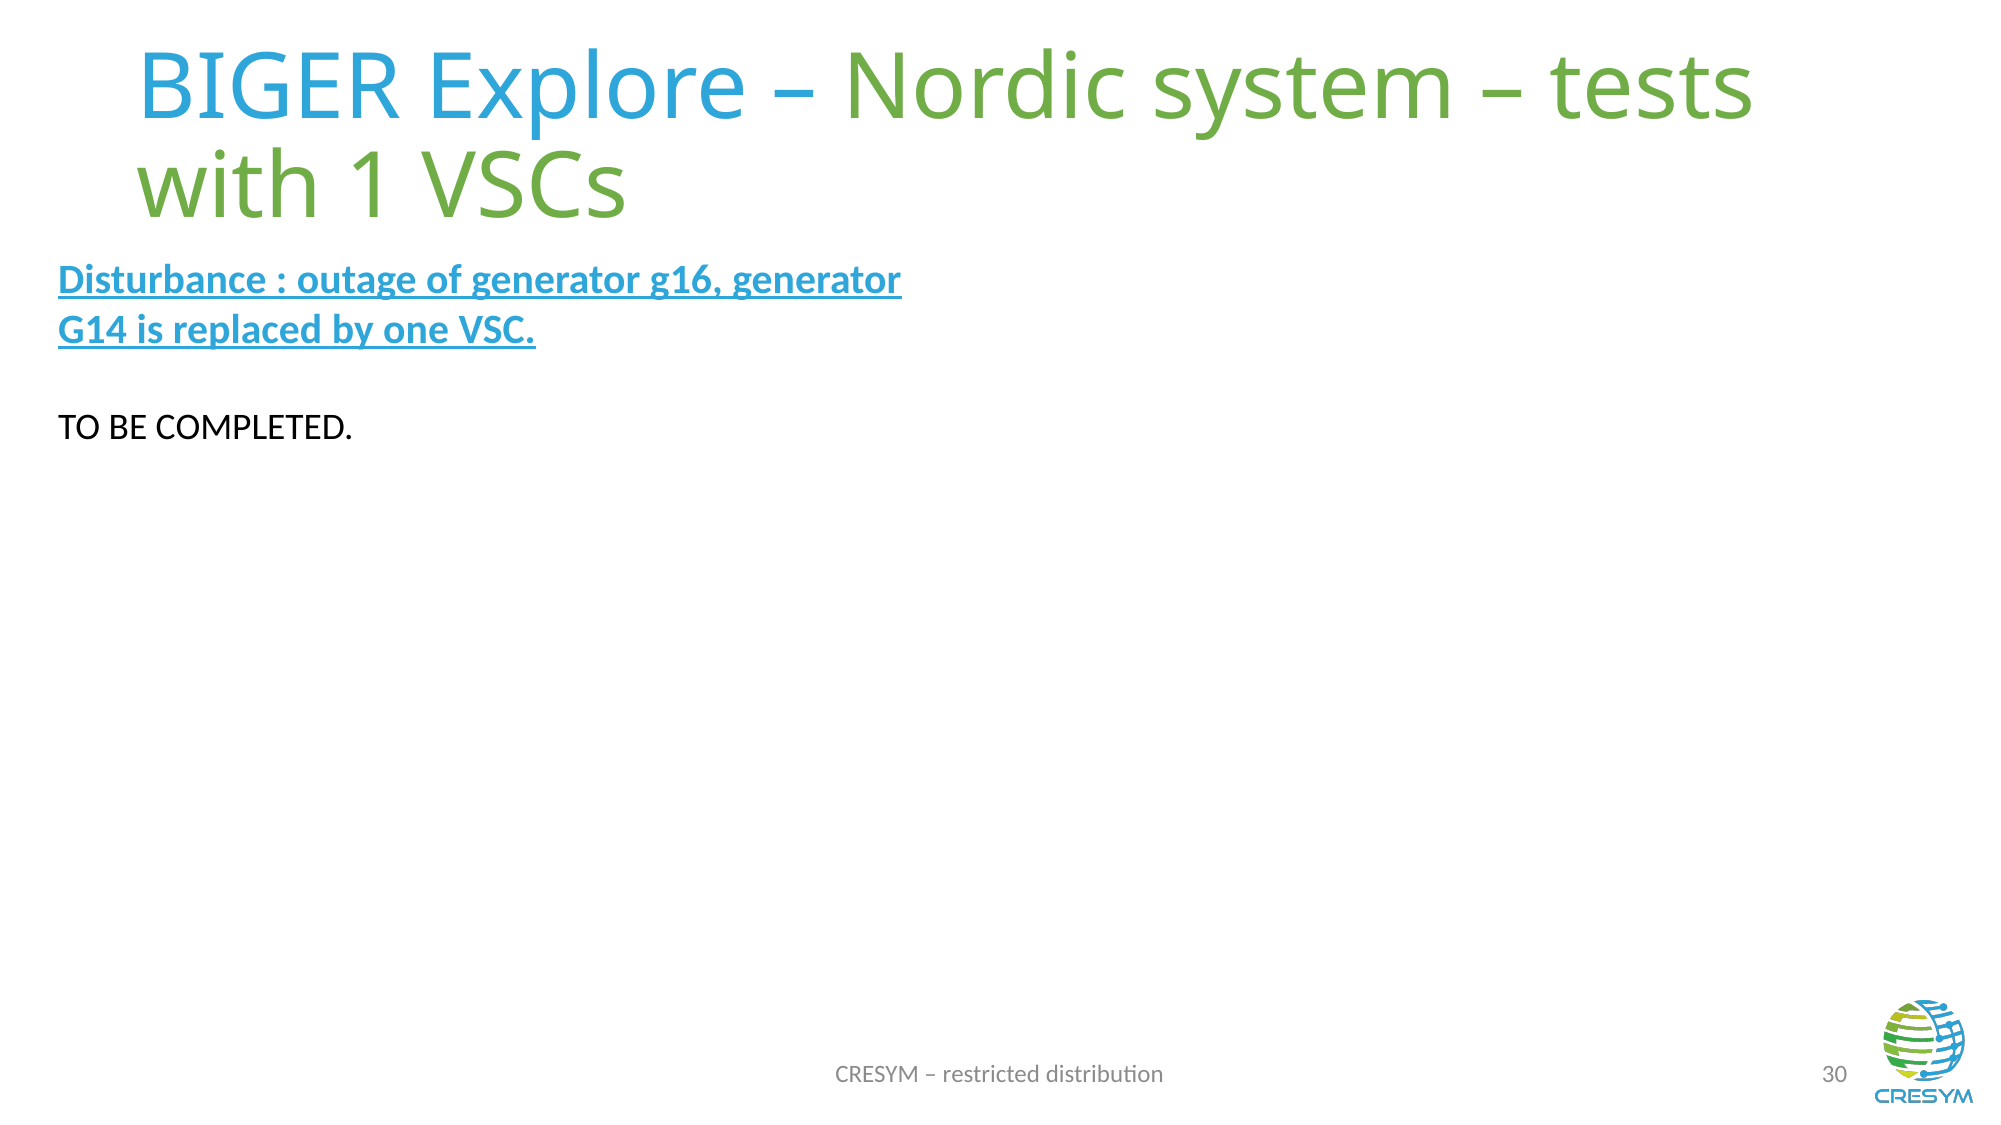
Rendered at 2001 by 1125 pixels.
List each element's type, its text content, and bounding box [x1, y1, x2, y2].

footer CRESYM – restricted distribution [662, 1042, 1338, 1103]
picture [1875, 1000, 1973, 1103]
slide_number 30 [1412, 1042, 1863, 1103]
text_box Disturbance : outage of generator g16, generator G14 is replaced by one VSC. TO BE COMPLETED. [43, 244, 922, 455]
title BIGER Explore – Nordic system – tests with 1 VSCs [121, 30, 1922, 248]
